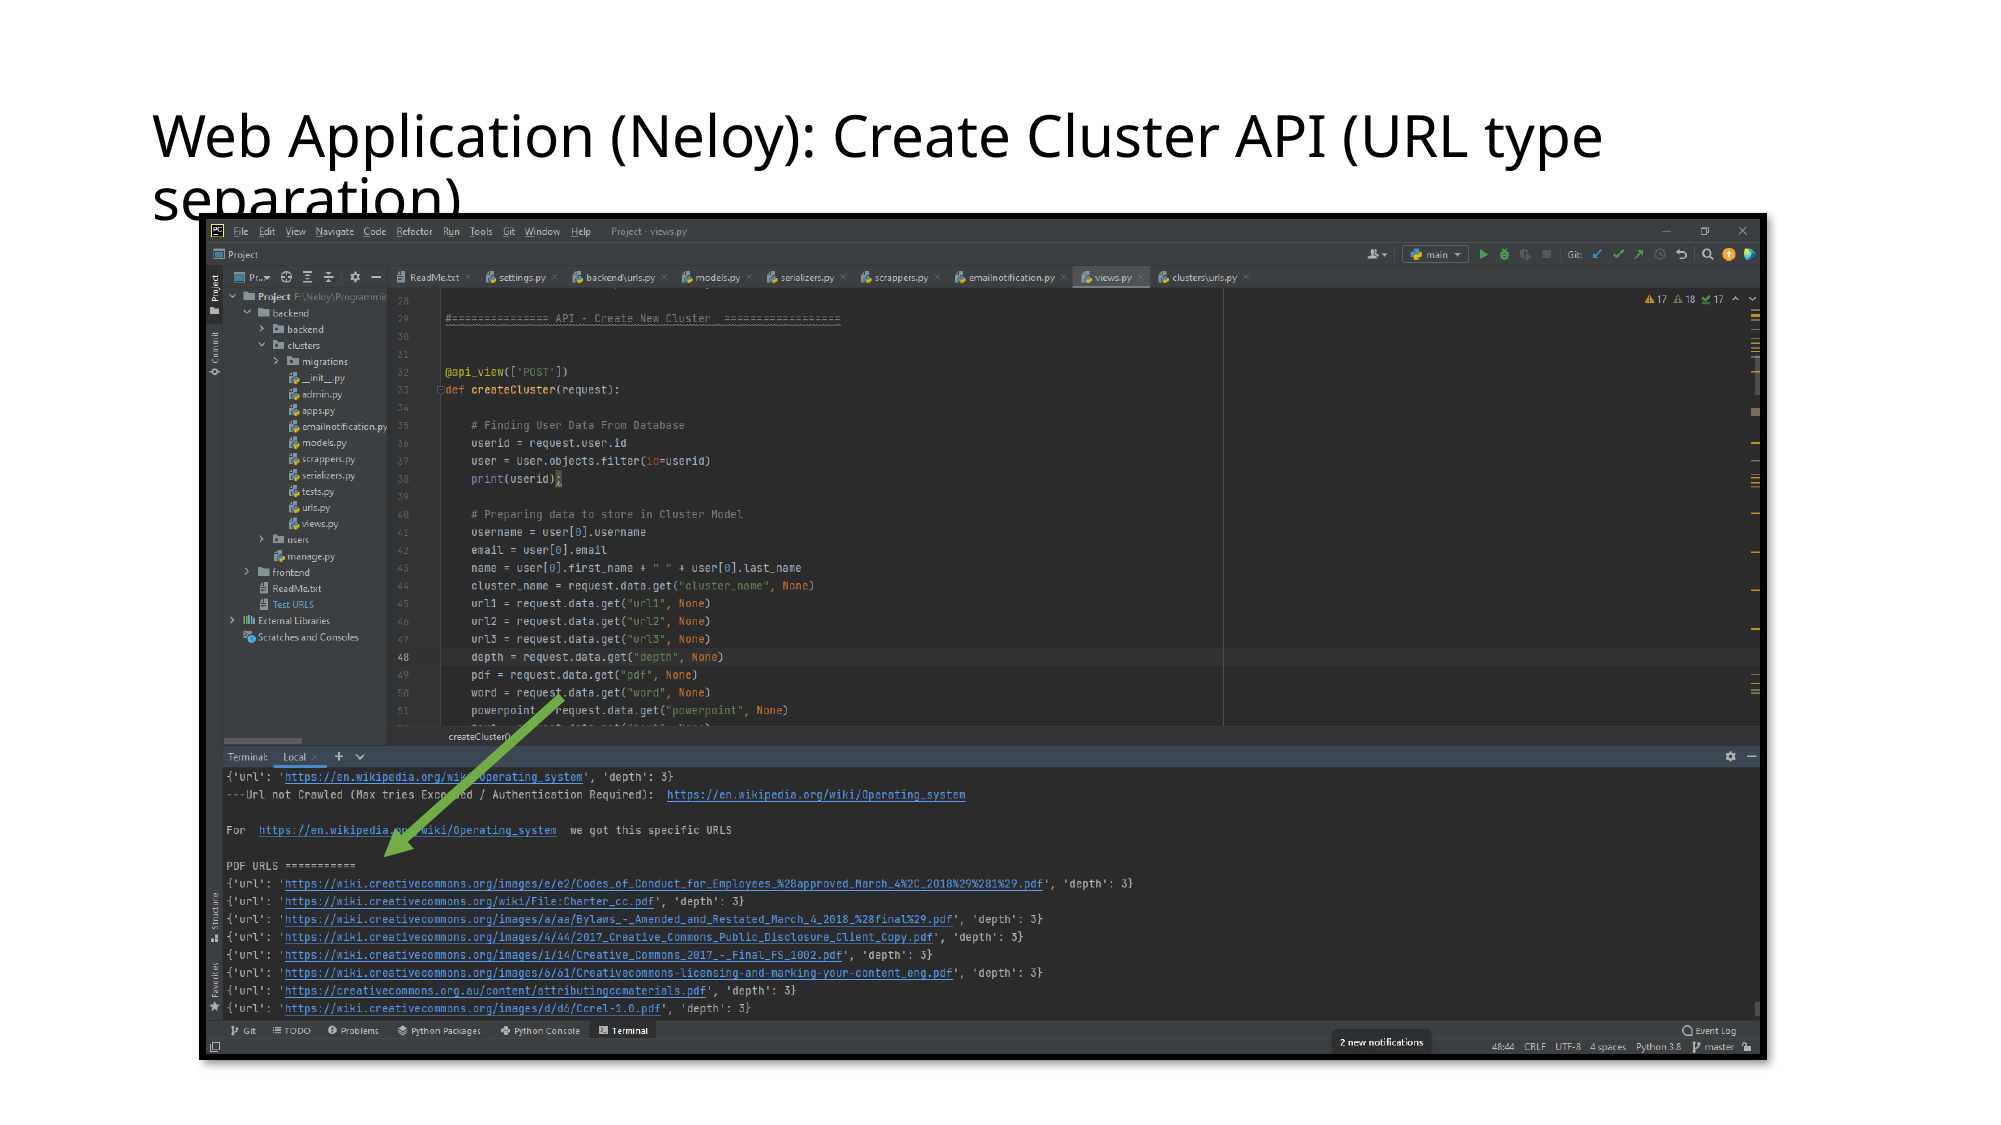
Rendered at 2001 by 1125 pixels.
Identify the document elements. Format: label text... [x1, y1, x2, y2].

picture [205, 219, 1761, 1054]
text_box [383, 696, 562, 858]
text_box Web Application (Neloy): Create Cluster API (URL type separation) [137, 99, 1863, 203]
